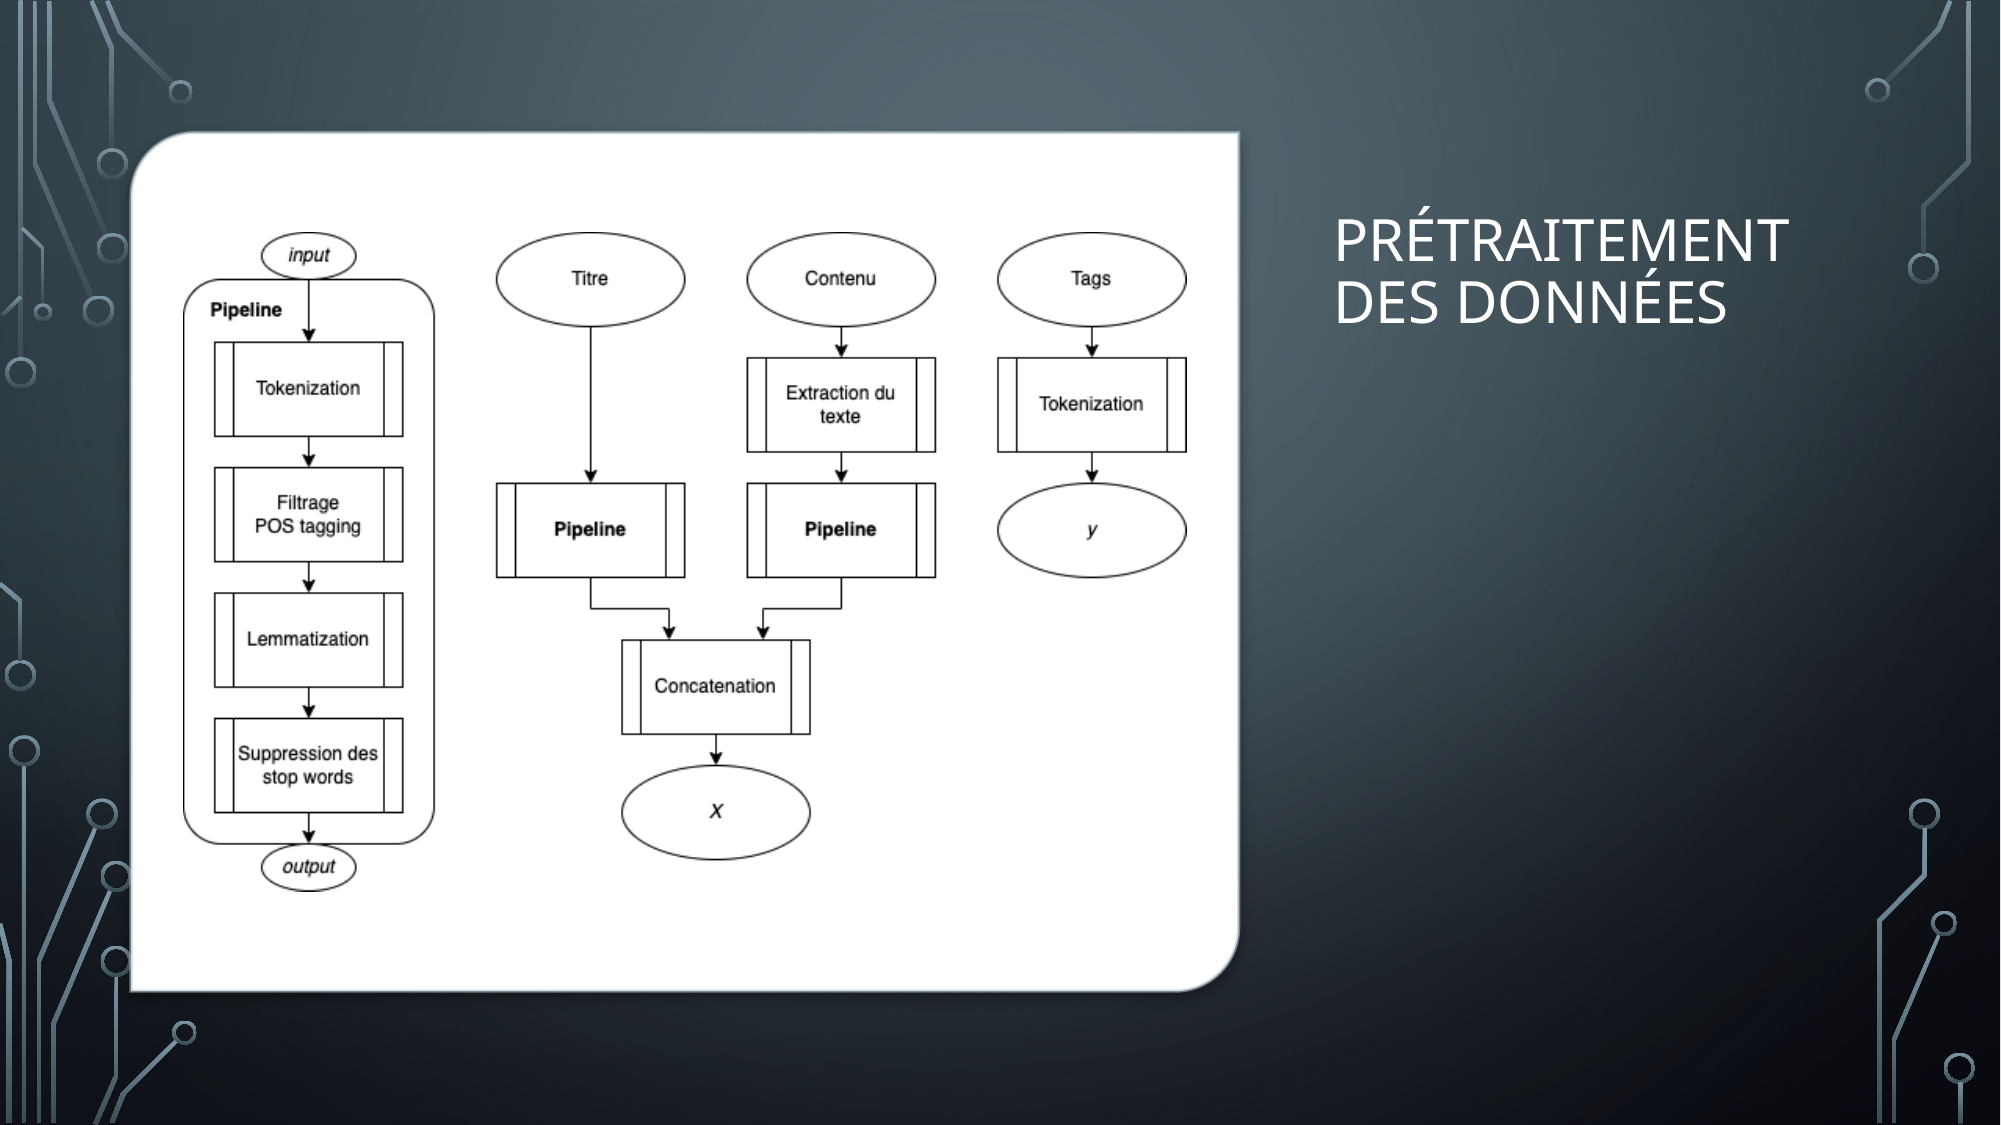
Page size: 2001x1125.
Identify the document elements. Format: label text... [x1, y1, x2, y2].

text_box [129, 131, 1241, 993]
picture [183, 231, 1187, 892]
title Prétraitement des données [1318, 101, 1857, 344]
